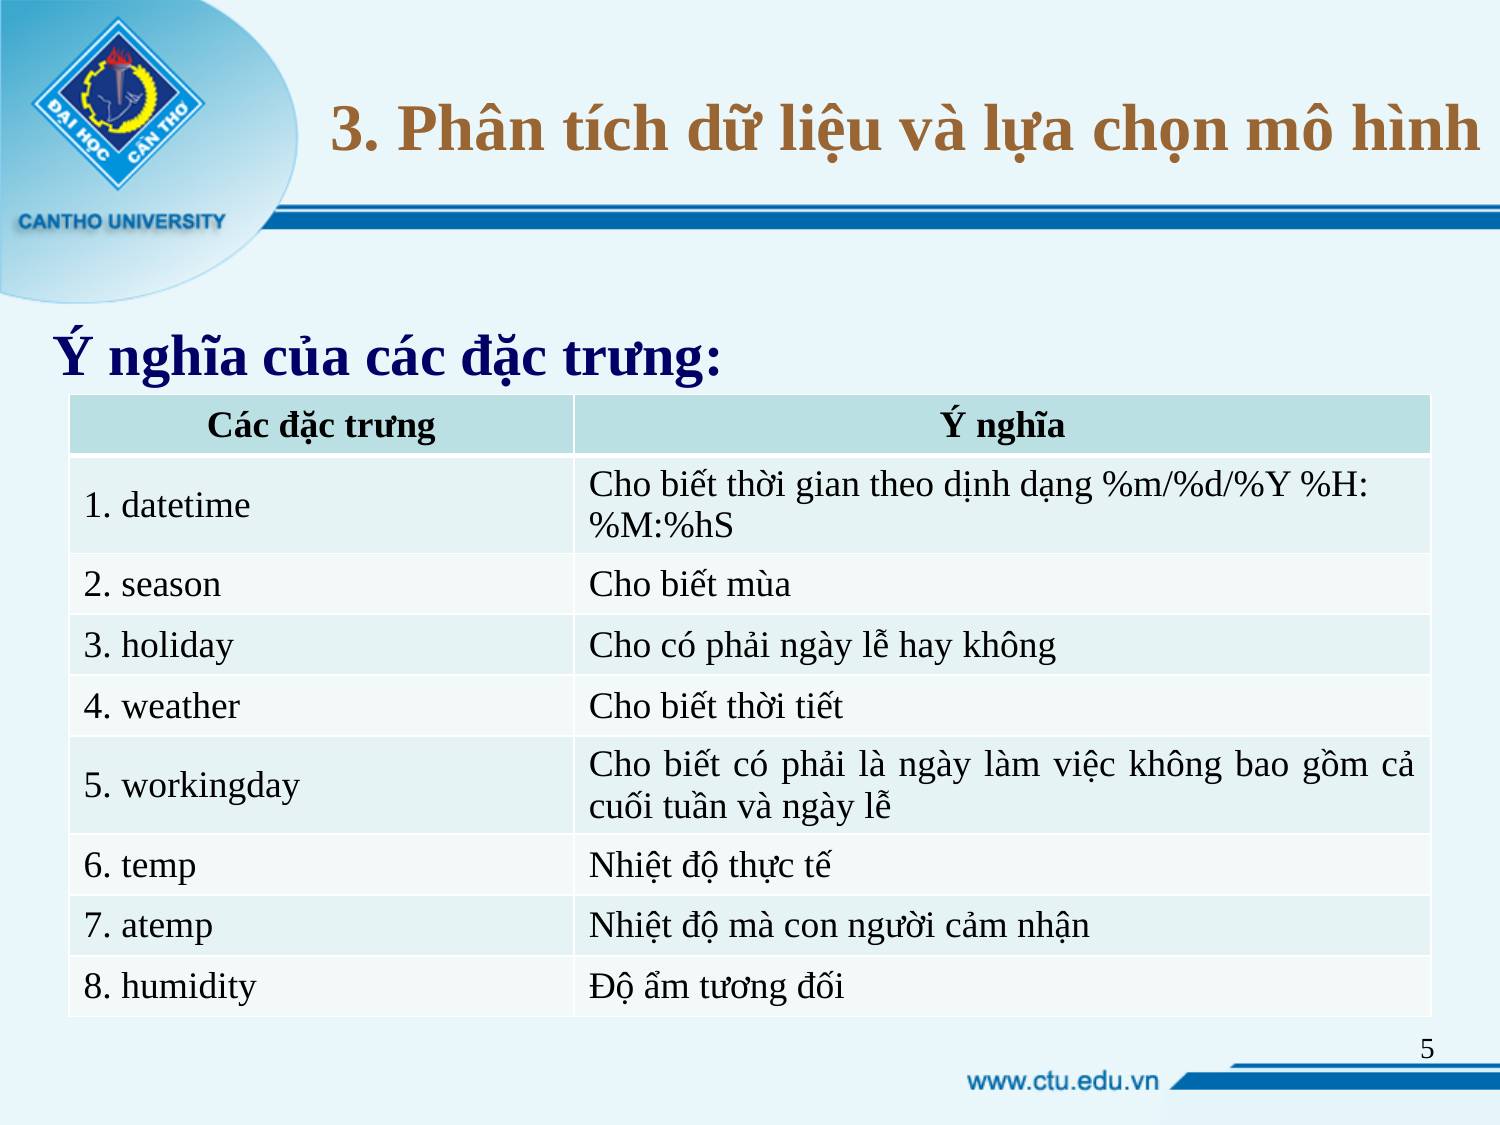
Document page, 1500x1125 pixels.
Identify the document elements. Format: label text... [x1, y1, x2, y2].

table_header Ý nghĩa [575, 395, 1430, 453]
title 3. Phân tích dữ liệu và lựa chọn mô hình [312, 46, 1500, 202]
slide_number 4 [1100, 1021, 1450, 1113]
table_cell Cho biết thời gian theo dịnh dạng %m/%d/%Y %H:%M:%hS [575, 458, 1430, 553]
table_cell 2. season [70, 554, 573, 613]
table_cell Cho biết mùa [575, 554, 1430, 613]
table_cell Cho biết thời tiết [575, 676, 1430, 735]
table_cell Nhiệt độ thực tế [575, 835, 1430, 894]
table_cell Độ ẩm tương đối [575, 957, 1430, 1016]
table_cell Nhiệt độ mà con người cảm nhận [575, 896, 1430, 955]
table_cell Cho có phải ngày lễ hay không [575, 615, 1430, 674]
picture [0, 0, 1500, 1125]
list Ý nghĩa của các đặc trưng: [37, 275, 1432, 363]
table_cell 5. workingday [70, 737, 573, 833]
table_cell 6. temp [70, 835, 573, 894]
table_cell 8. humidity [70, 957, 573, 1016]
table_cell Cho biết có phải là ngày làm việc không bao gồm cả cuối tuần và ngày lễ [575, 737, 1430, 833]
table_cell 7. atemp [70, 896, 573, 955]
table_cell 1. datetime [70, 458, 573, 553]
table_cell 3. holiday [70, 615, 573, 674]
table_header Các đặc trưng [70, 395, 573, 453]
table_cell 4. weather [70, 676, 573, 735]
